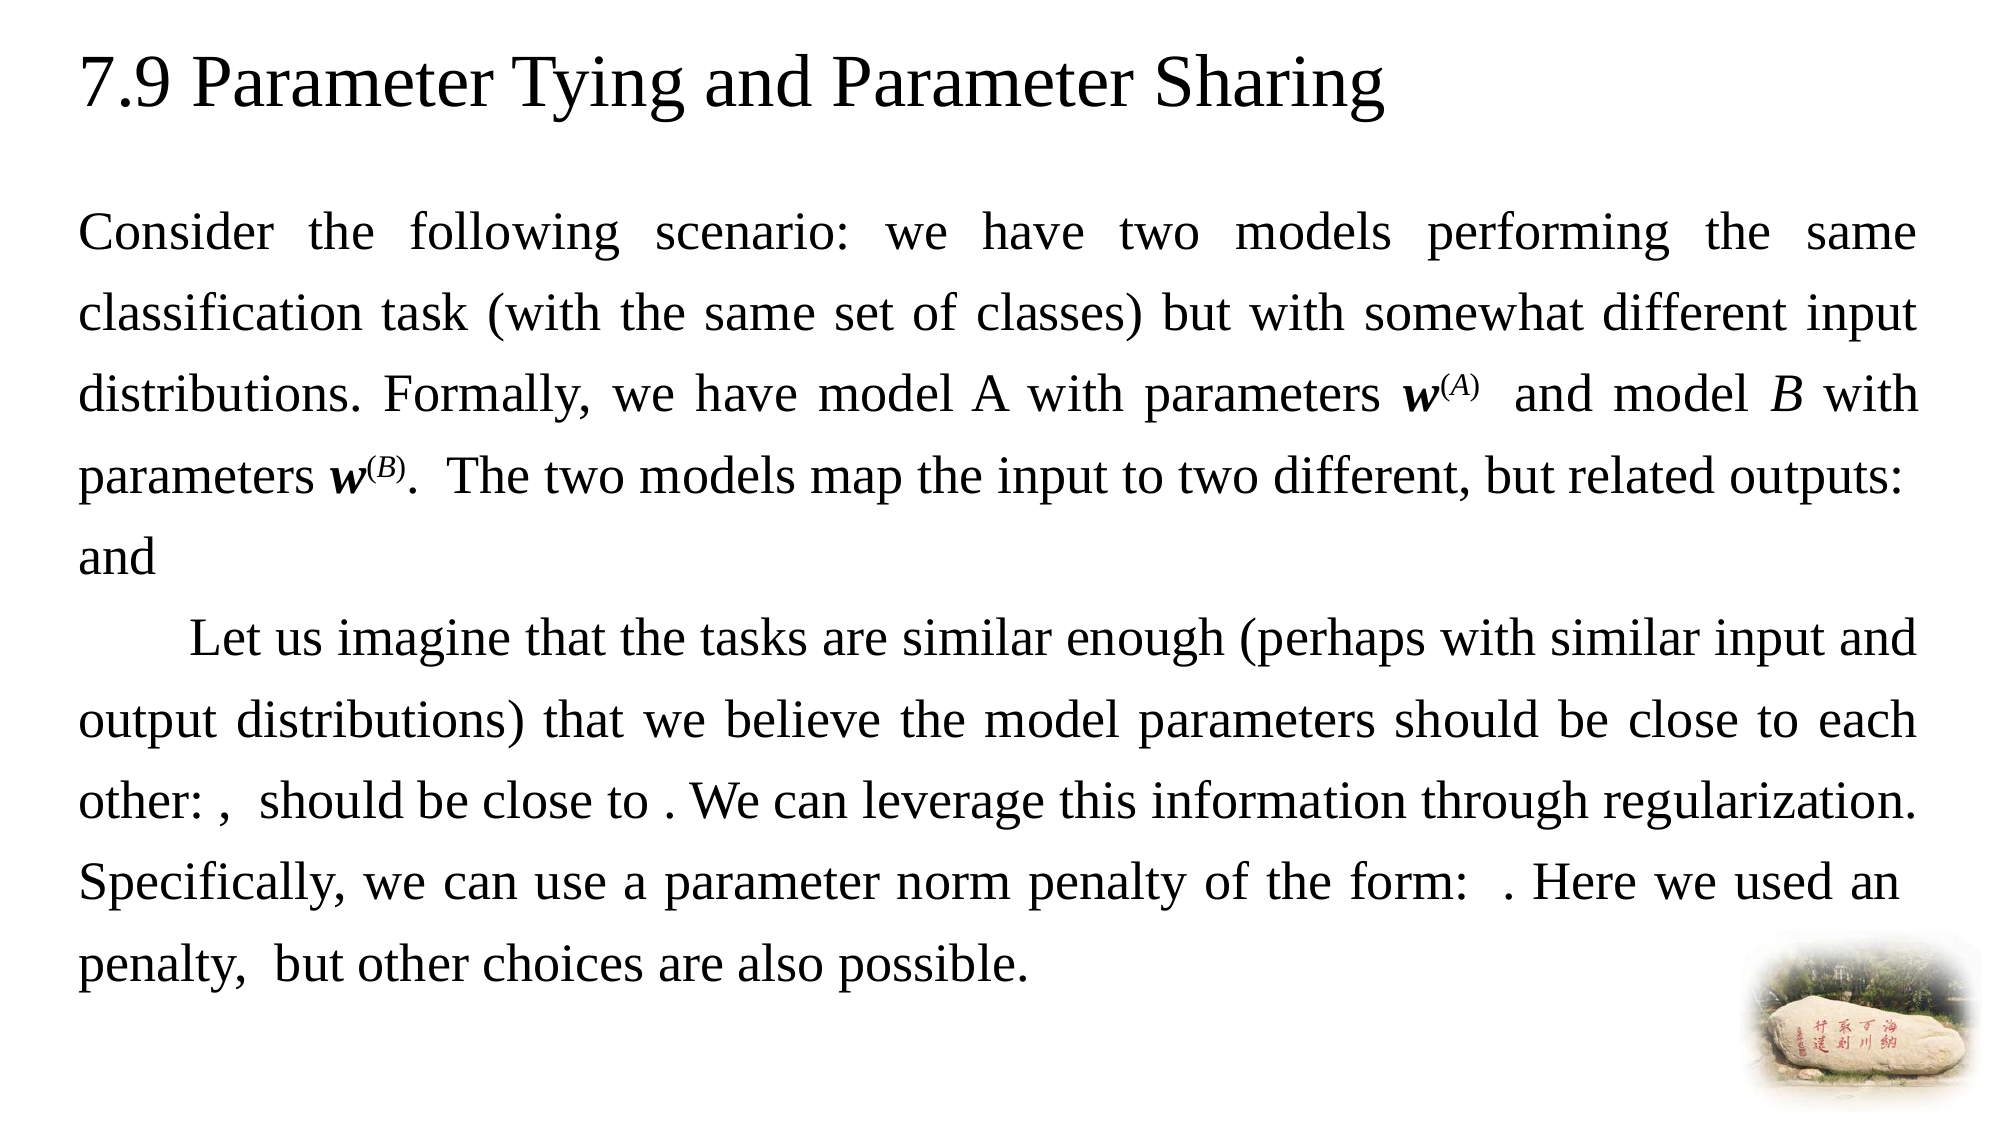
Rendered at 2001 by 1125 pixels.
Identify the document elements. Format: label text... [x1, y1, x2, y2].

text_box 7.9 Parameter Tying and Parameter Sharing [63, 21, 1789, 142]
picture [1740, 927, 1985, 1112]
